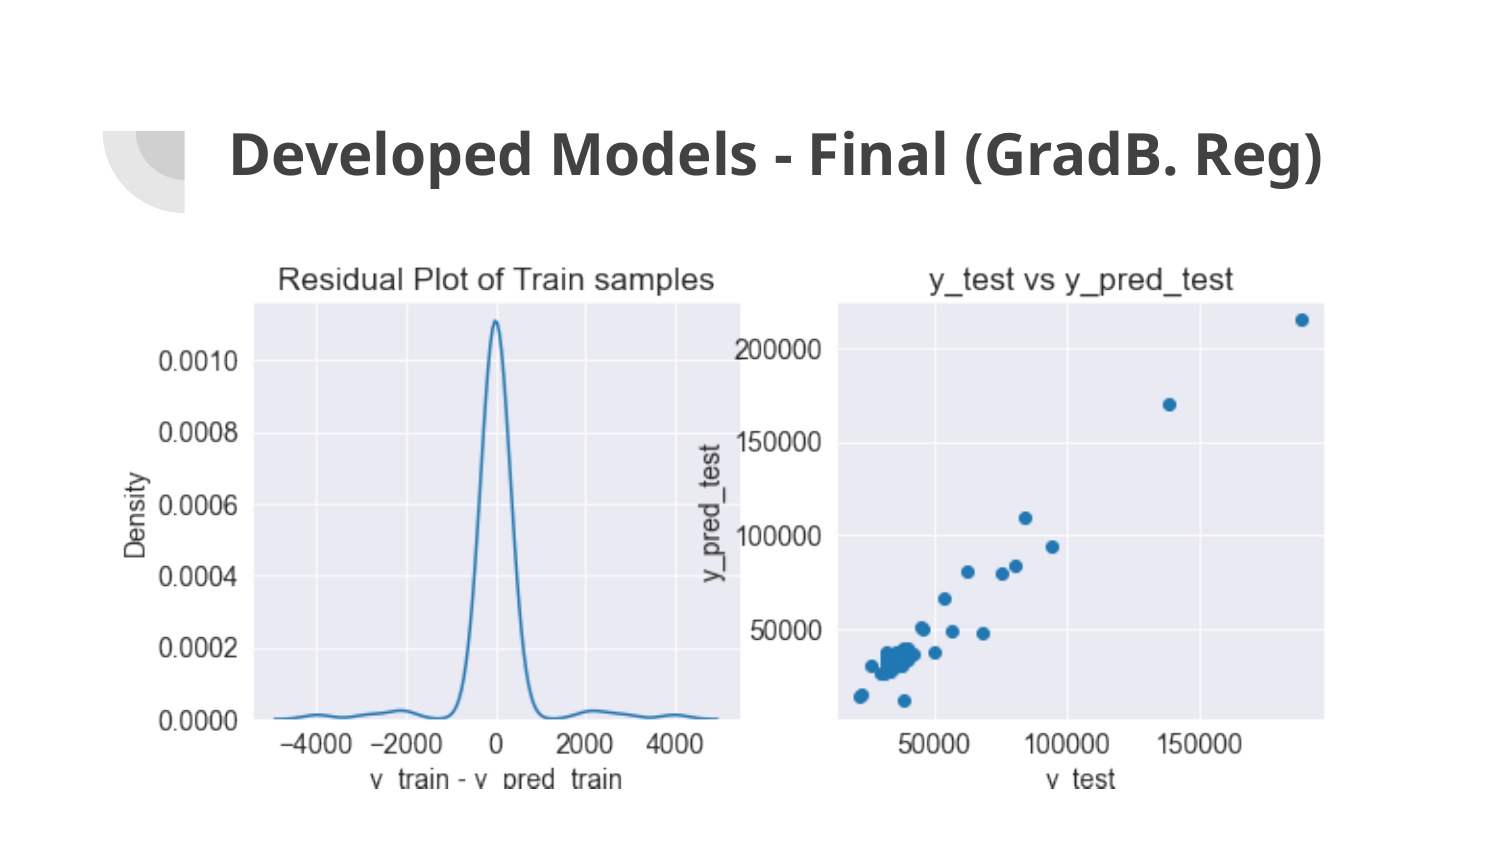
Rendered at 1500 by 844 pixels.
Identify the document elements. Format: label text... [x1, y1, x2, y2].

picture [79, 235, 1463, 789]
title Developed Models - Final (GradB. Reg) [213, 98, 1400, 233]
